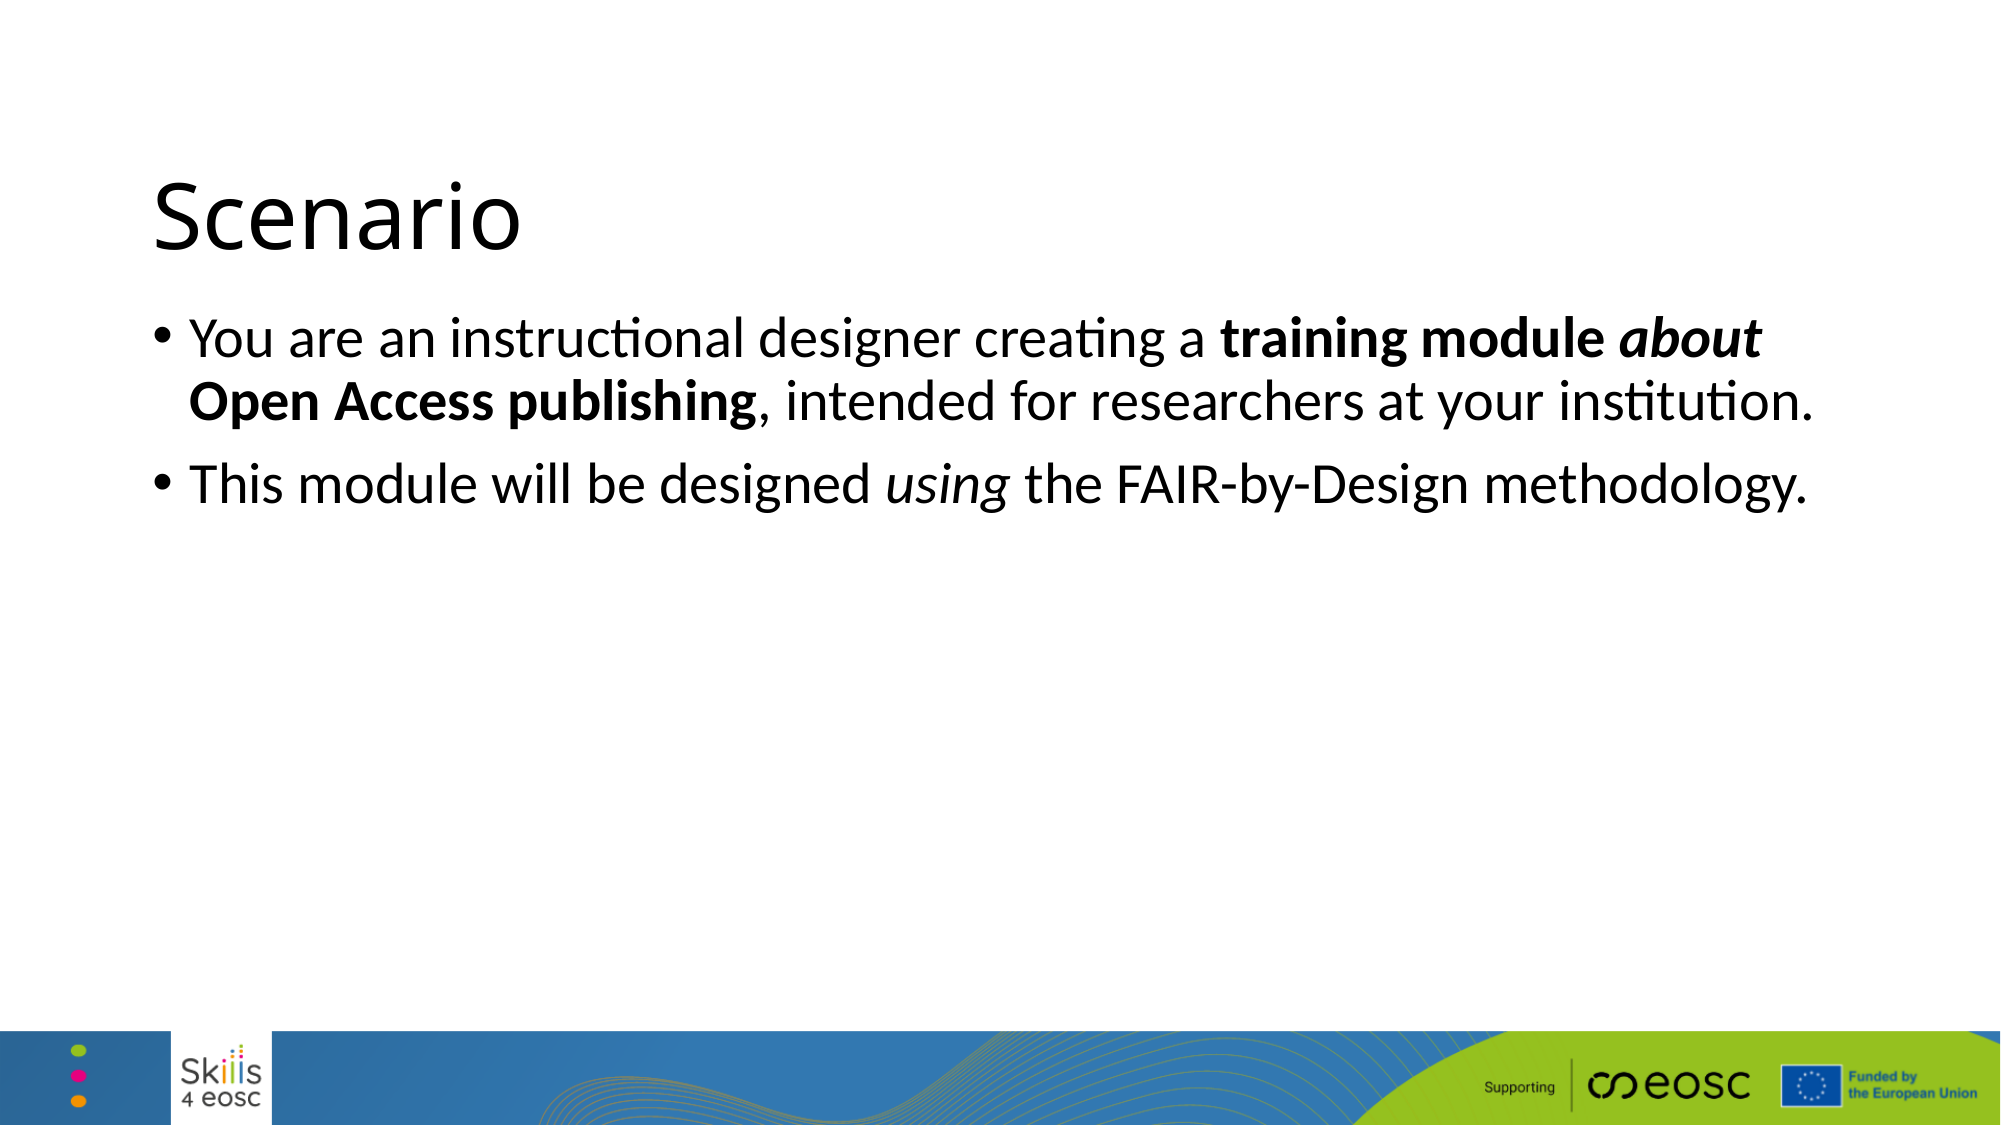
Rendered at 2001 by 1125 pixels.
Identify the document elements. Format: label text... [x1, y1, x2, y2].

list You are an instructional designer creating a training module about Open Access publishing, intended for researchers at your institution. This module will be designed using the FAIR-by-Design methodology. [137, 299, 1863, 1014]
picture [0, 0, 2001, 1125]
title Scenario [137, 59, 1863, 278]
